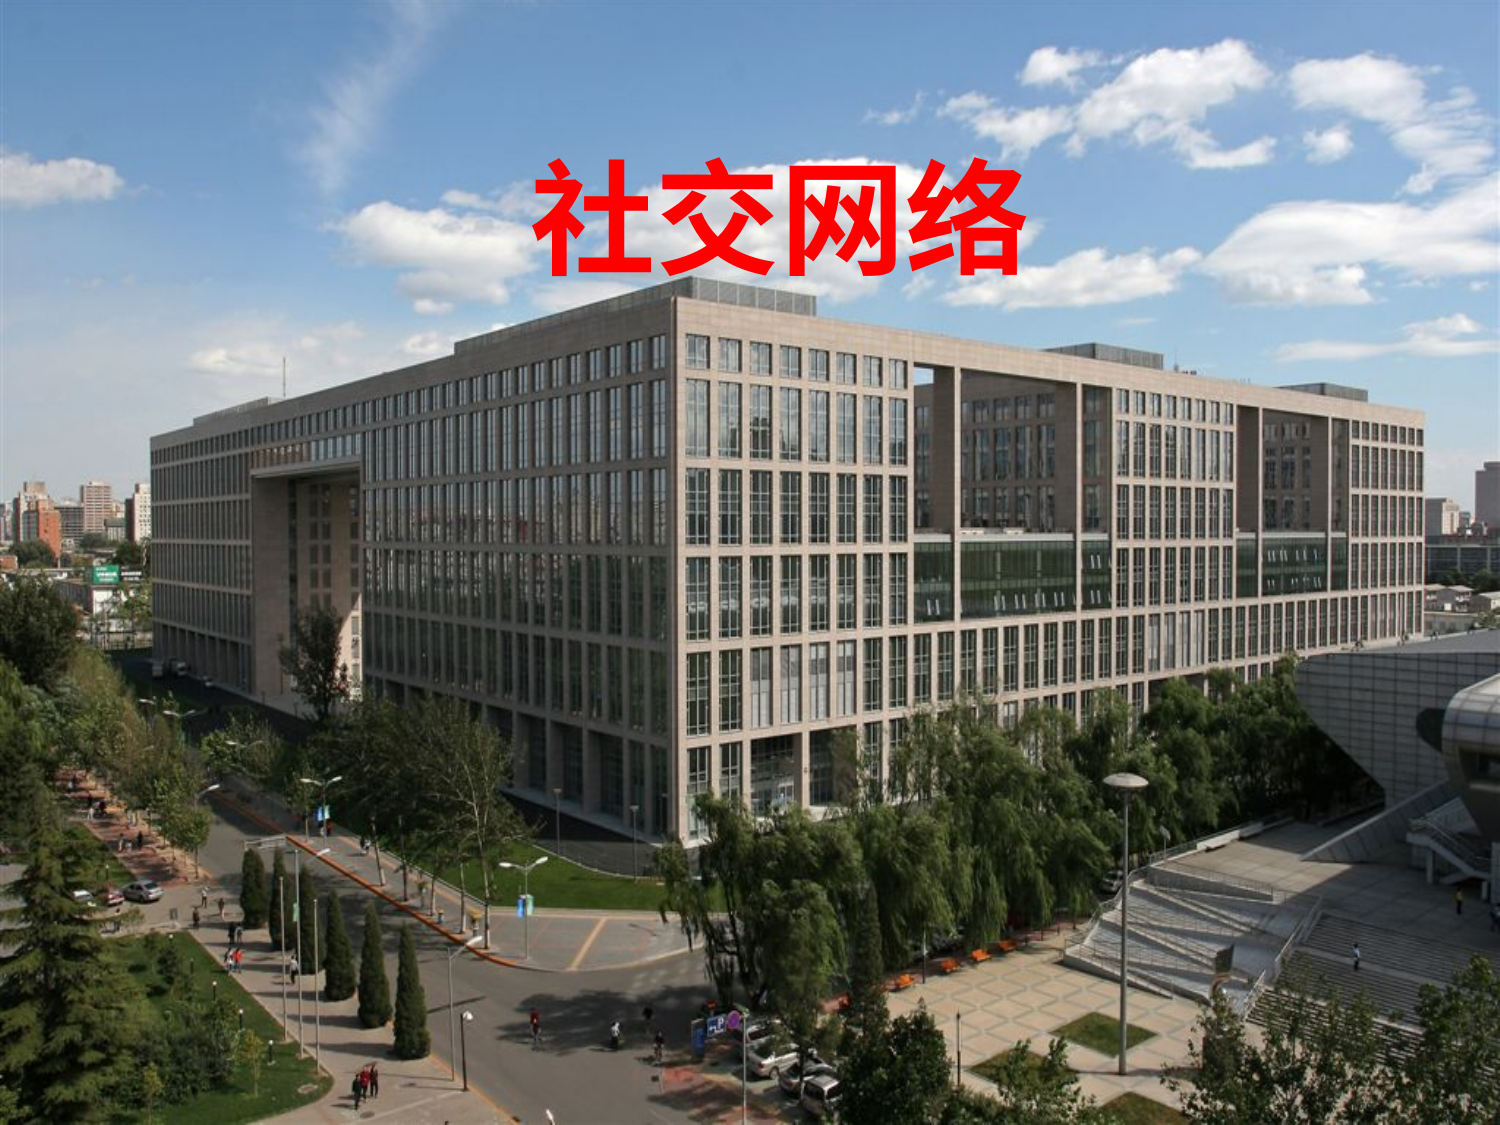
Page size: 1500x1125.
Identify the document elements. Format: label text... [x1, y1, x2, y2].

picture [0, 0, 1500, 1125]
title 社交网络 [102, 35, 1459, 344]
